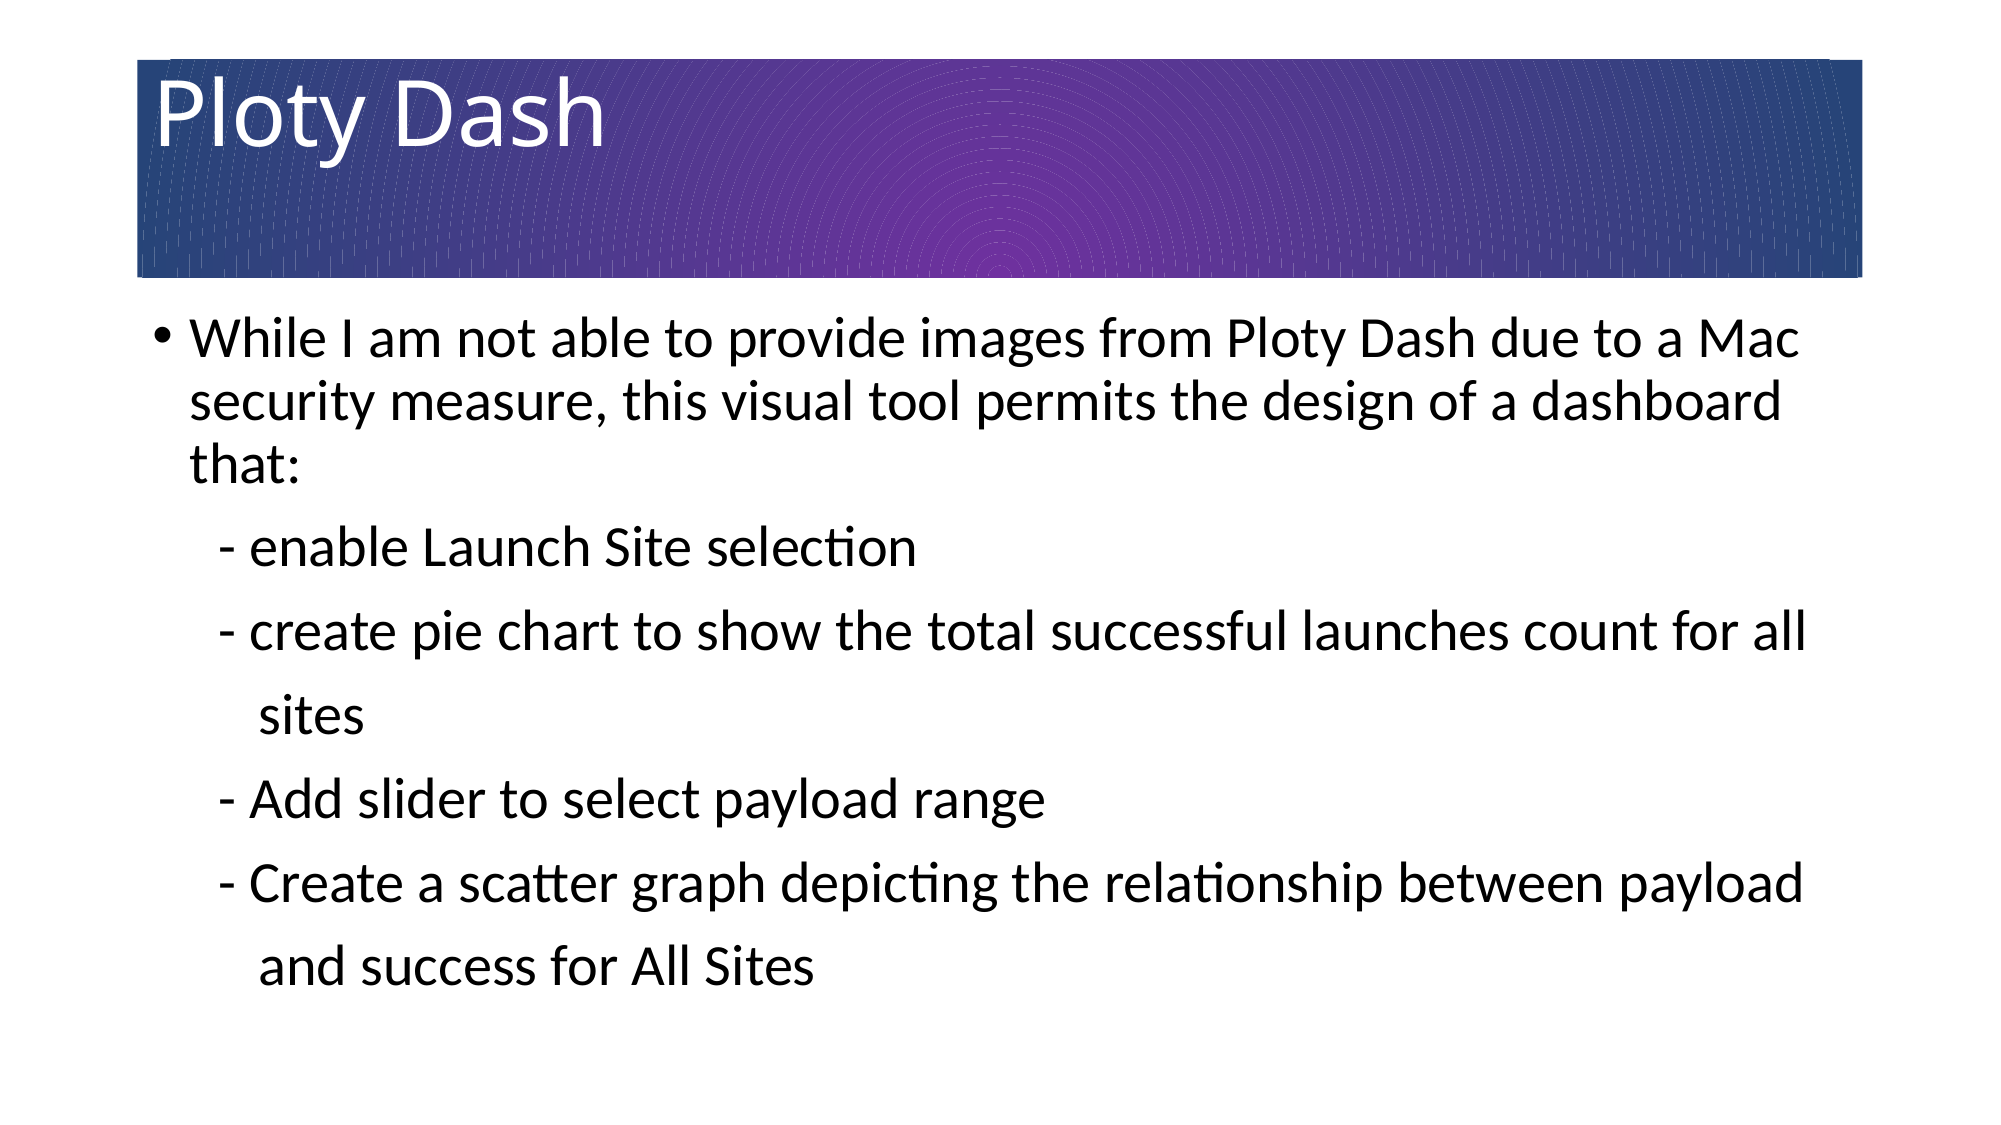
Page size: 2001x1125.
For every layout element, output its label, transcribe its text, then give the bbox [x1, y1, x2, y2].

title Ploty Dash [137, 59, 1863, 278]
list While I am not able to provide images from Ploty Dash due to a Mac security measure, this visual tool permits the design of a dashboard that: - enable Launch Site selection - create pie chart to show the total successful launches count for all sites - Add slider to select payload range - Create a scatter graph depicting the relationship between payload and success for All Sites [137, 299, 1863, 1014]
